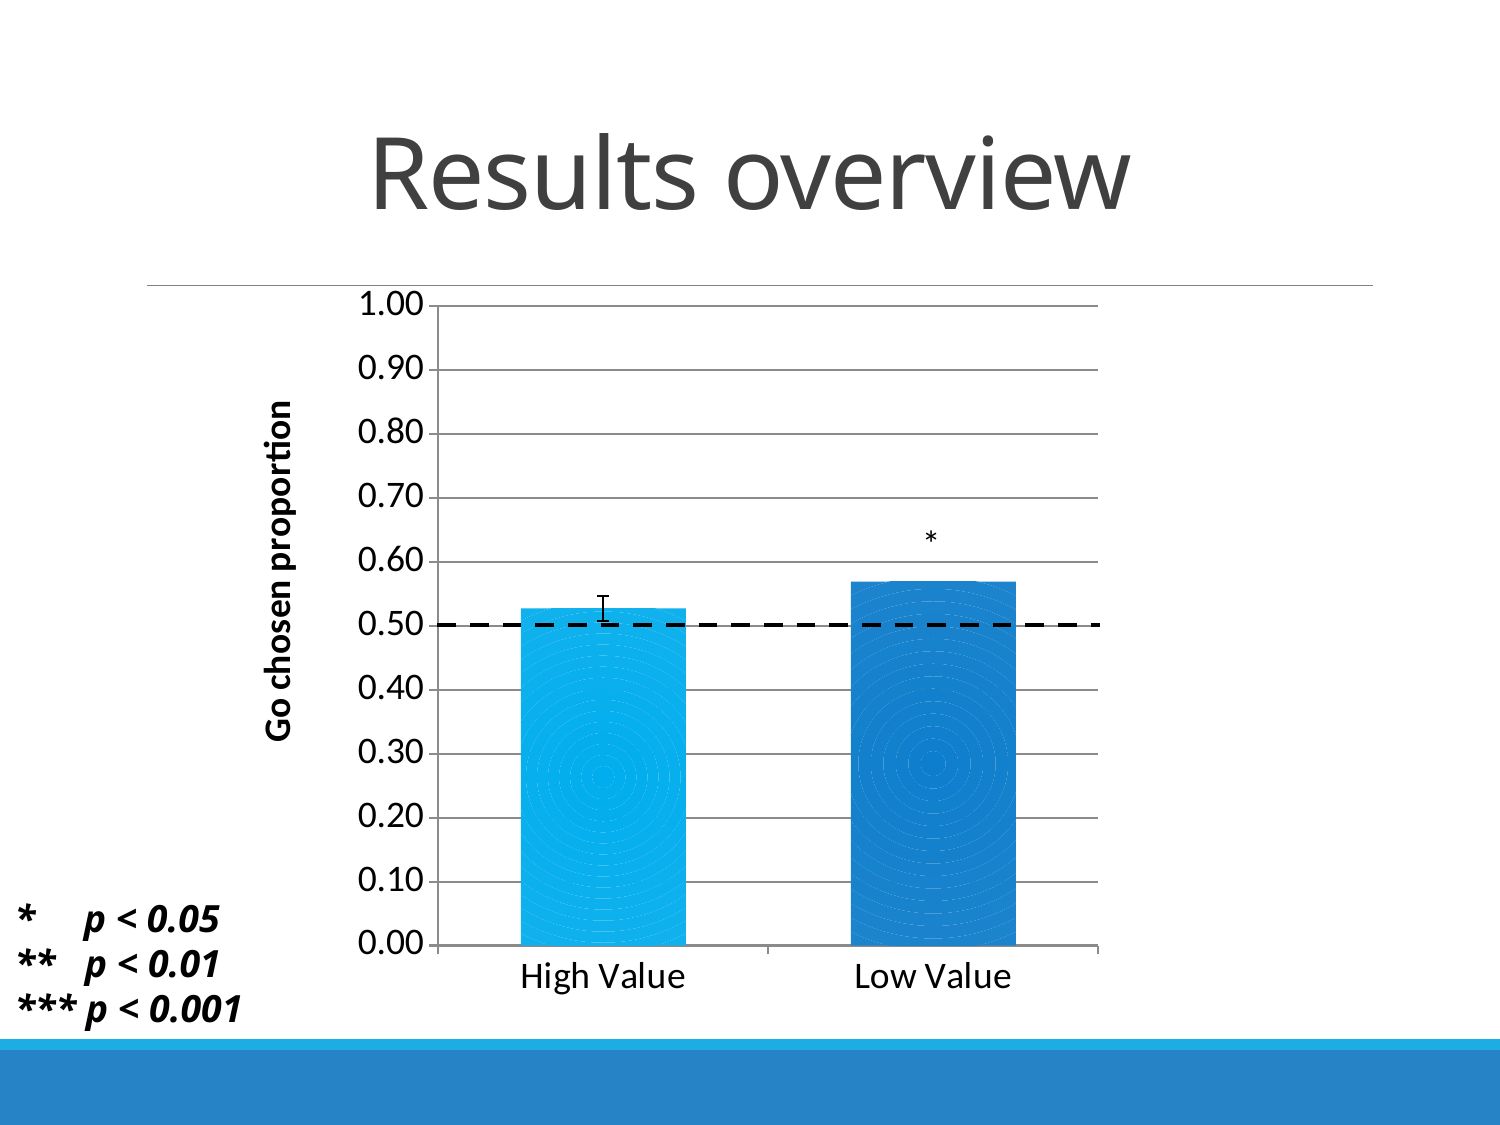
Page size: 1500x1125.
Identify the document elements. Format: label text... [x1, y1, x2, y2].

chart [249, 261, 1126, 1038]
text_box * p < 0.05 ** p < 0.01 *** p < 0.001 [0, 887, 246, 1038]
title Results overview [75, 50, 1425, 238]
